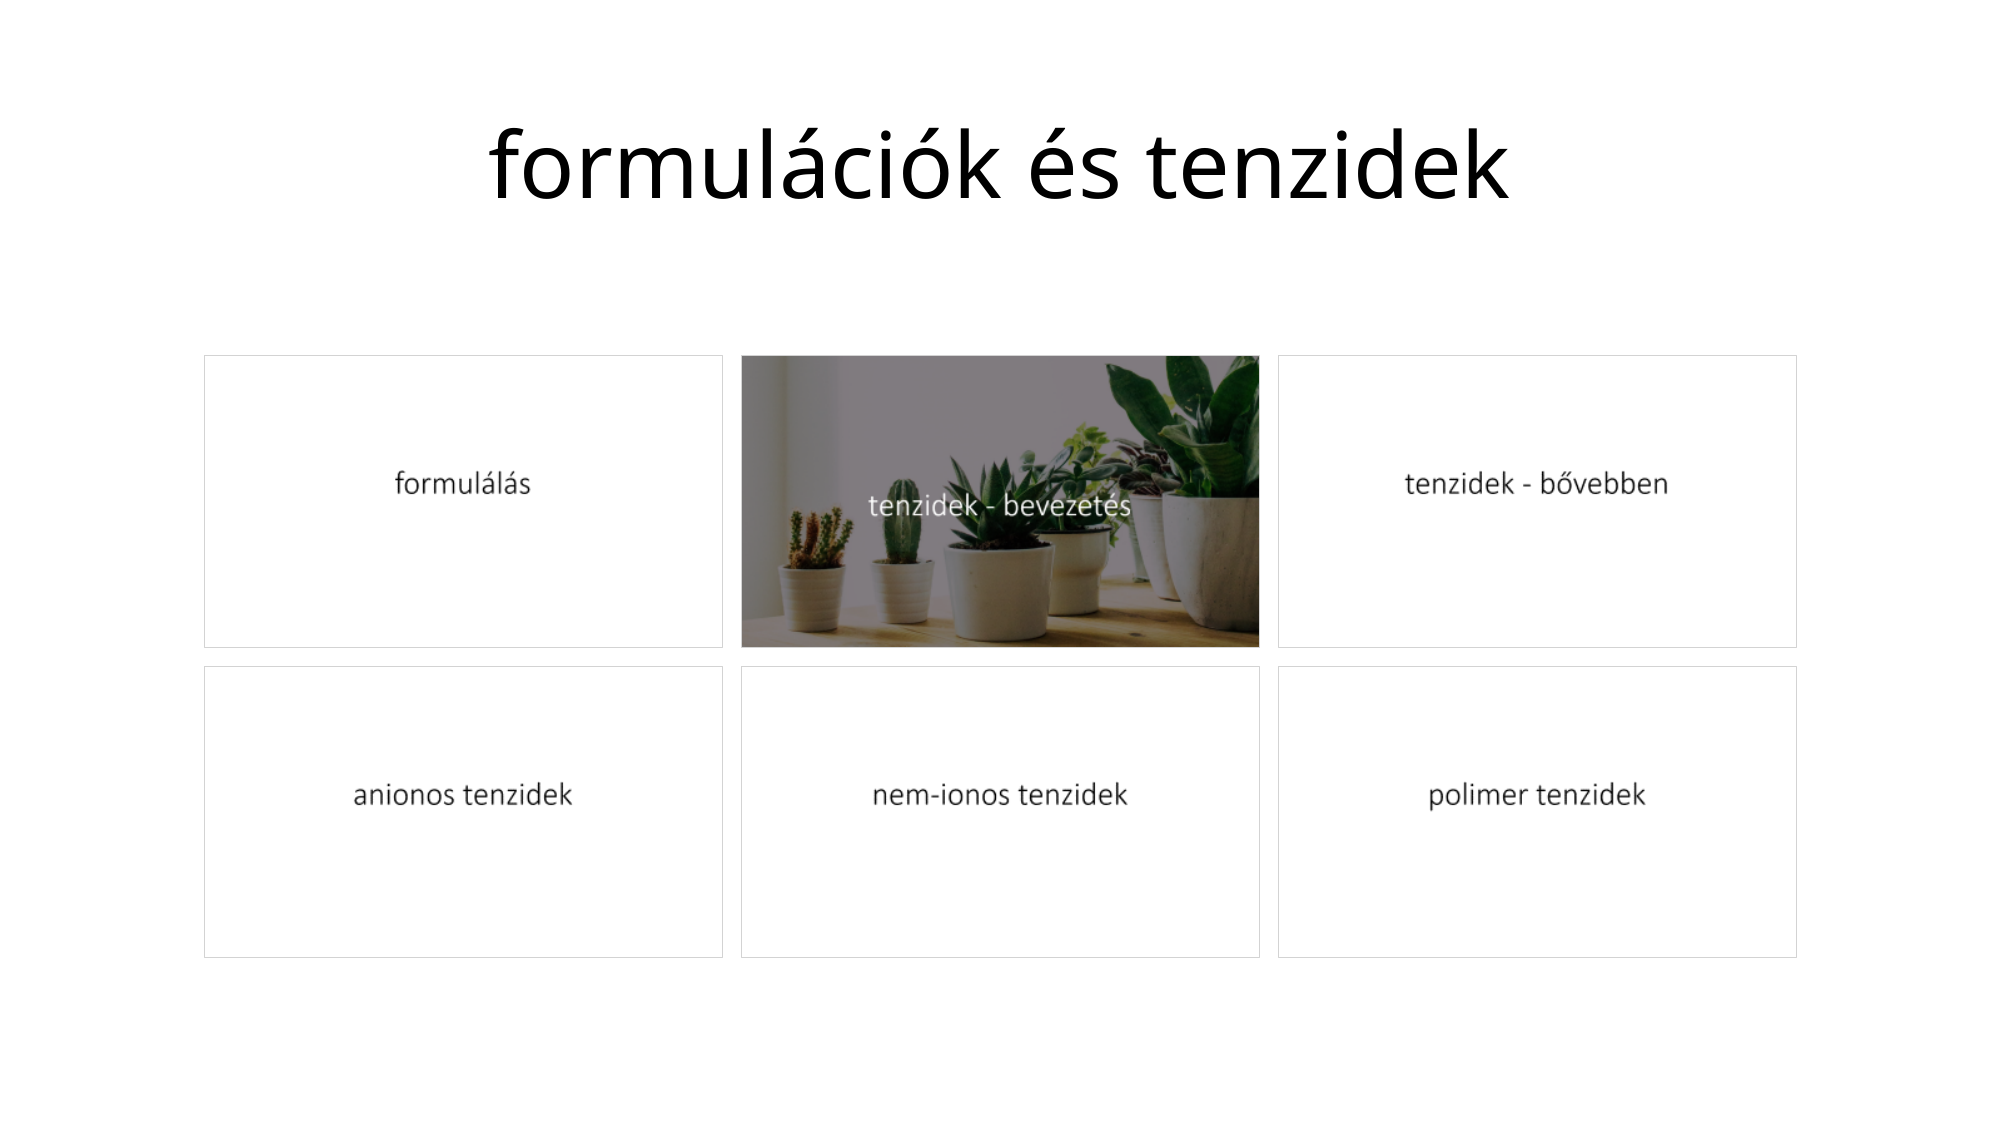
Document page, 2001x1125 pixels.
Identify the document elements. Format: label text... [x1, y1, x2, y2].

title formulációk és tenzidek [137, 59, 1863, 278]
picture [1279, 356, 1796, 647]
picture [742, 667, 1259, 957]
picture [1279, 667, 1796, 957]
picture [742, 356, 1259, 647]
picture [205, 667, 722, 957]
picture [205, 356, 722, 647]
